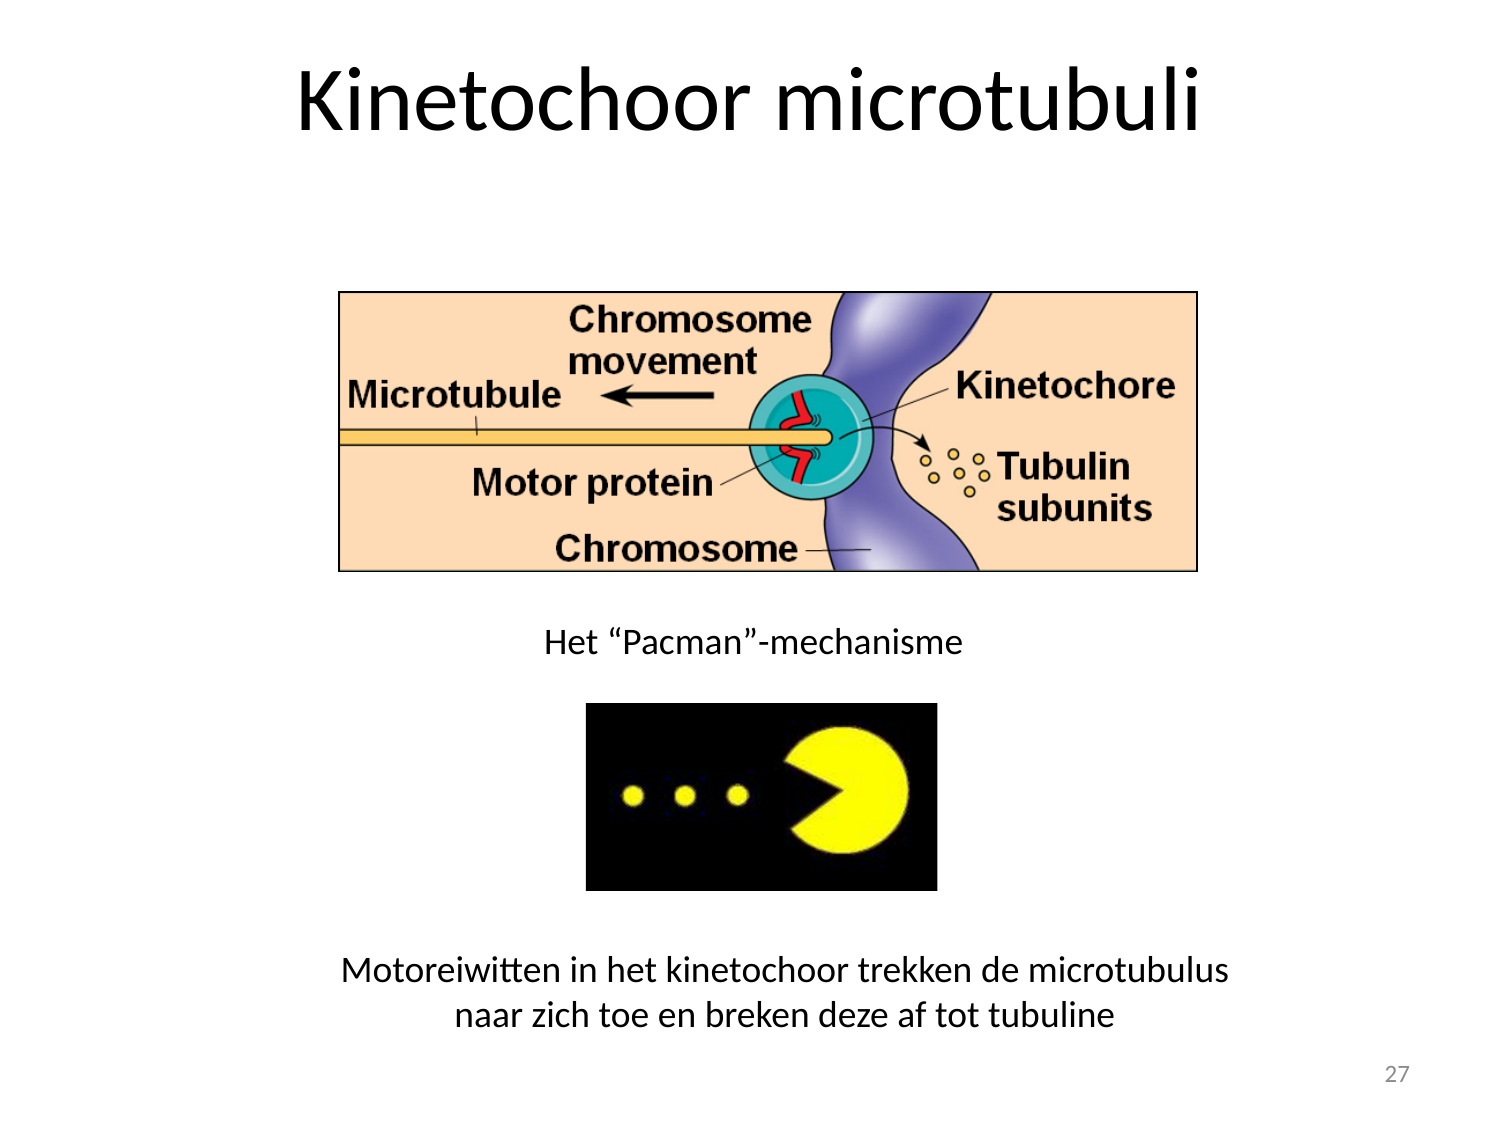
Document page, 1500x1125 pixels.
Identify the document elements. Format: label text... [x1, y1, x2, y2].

text_box Motoreiwitten in het kinetochoor trekken de microtubulus naar zich toe en breken deze af tot tubuline [292, 937, 1278, 1043]
text_box Het “Pacman”-mechanisme [529, 609, 979, 670]
title Kinetochoor microtubuli [75, 0, 1425, 188]
slide_number 27 [1074, 1042, 1425, 1103]
picture [585, 702, 938, 891]
picture [339, 292, 1197, 571]
